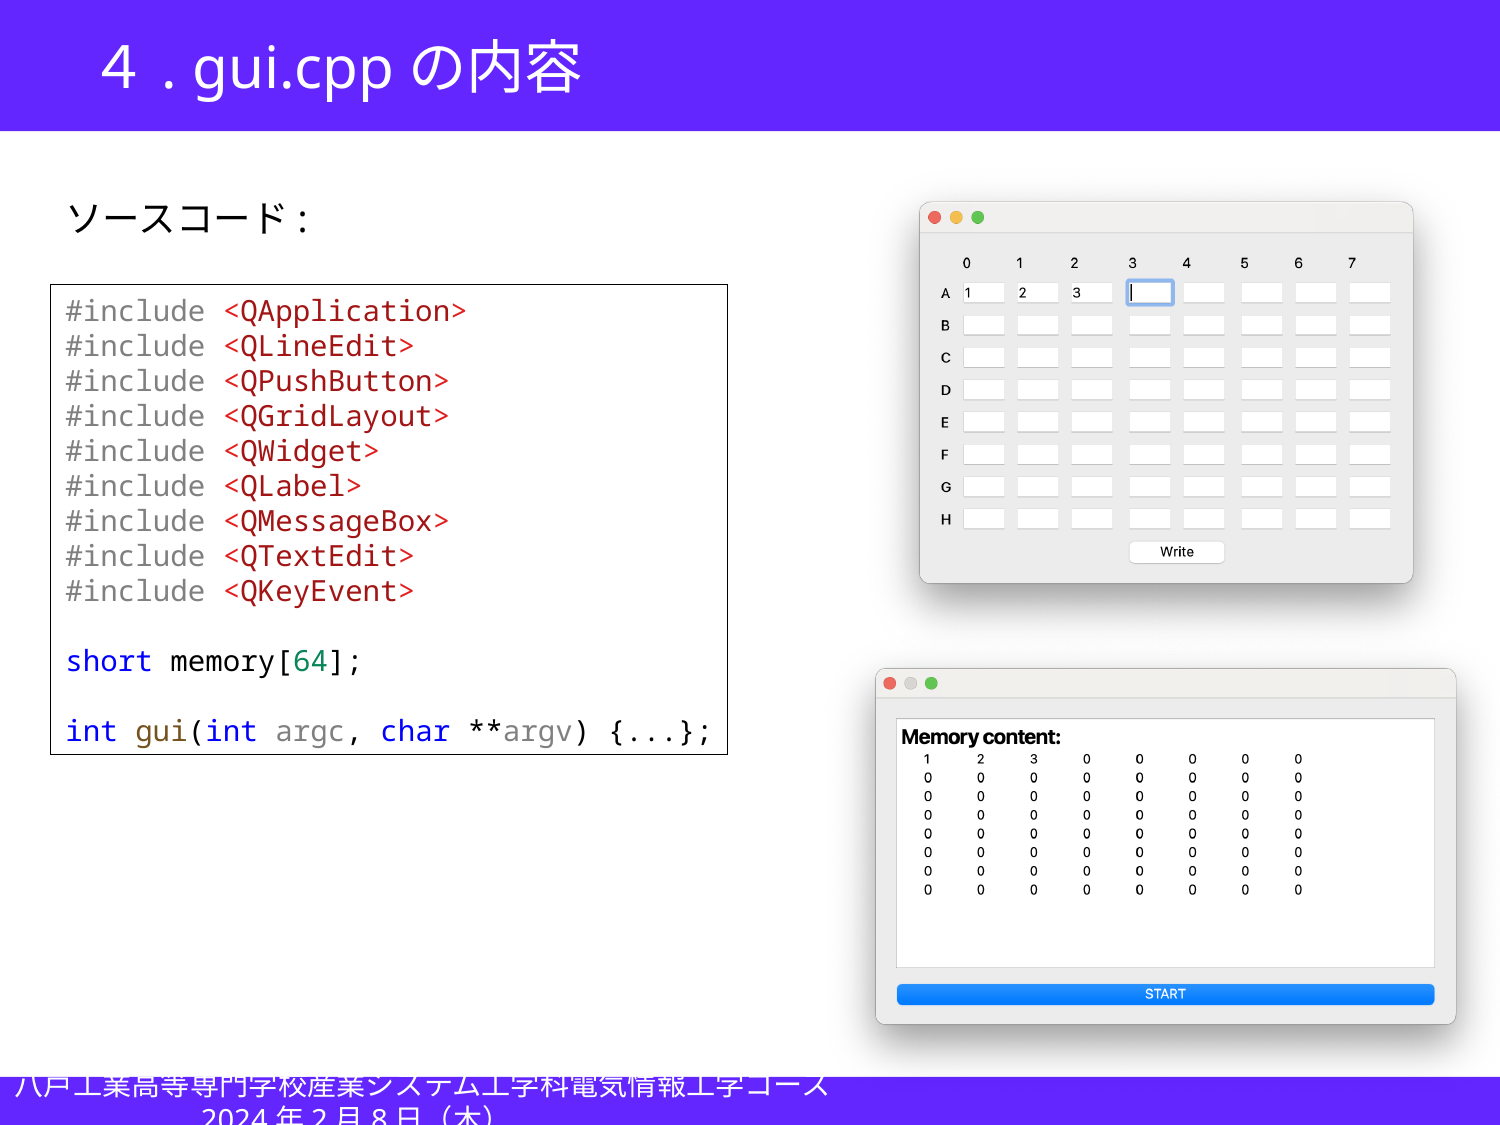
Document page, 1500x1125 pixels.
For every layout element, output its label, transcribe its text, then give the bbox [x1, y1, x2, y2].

text_box #include <QApplication> #include <QLineEdit> #include <QPushButton> #include <QGridLayout> #include <QWidget> #include <QLabel> #include <QMessageBox> #include <QTextEdit> #include <QKeyEvent> short memory[64]; int gui(int argc, char **argv) {...}; [50, 284, 728, 755]
text_box ソースコード: [50, 187, 803, 248]
picture [817, 161, 1500, 1101]
text_box ４. gui.cppの内容 [0, 0, 1500, 132]
text_box 八戸工業高等専門学校産業システム工学科電気情報工学コース 2024年2月8日（木） [0, 1076, 1500, 1125]
